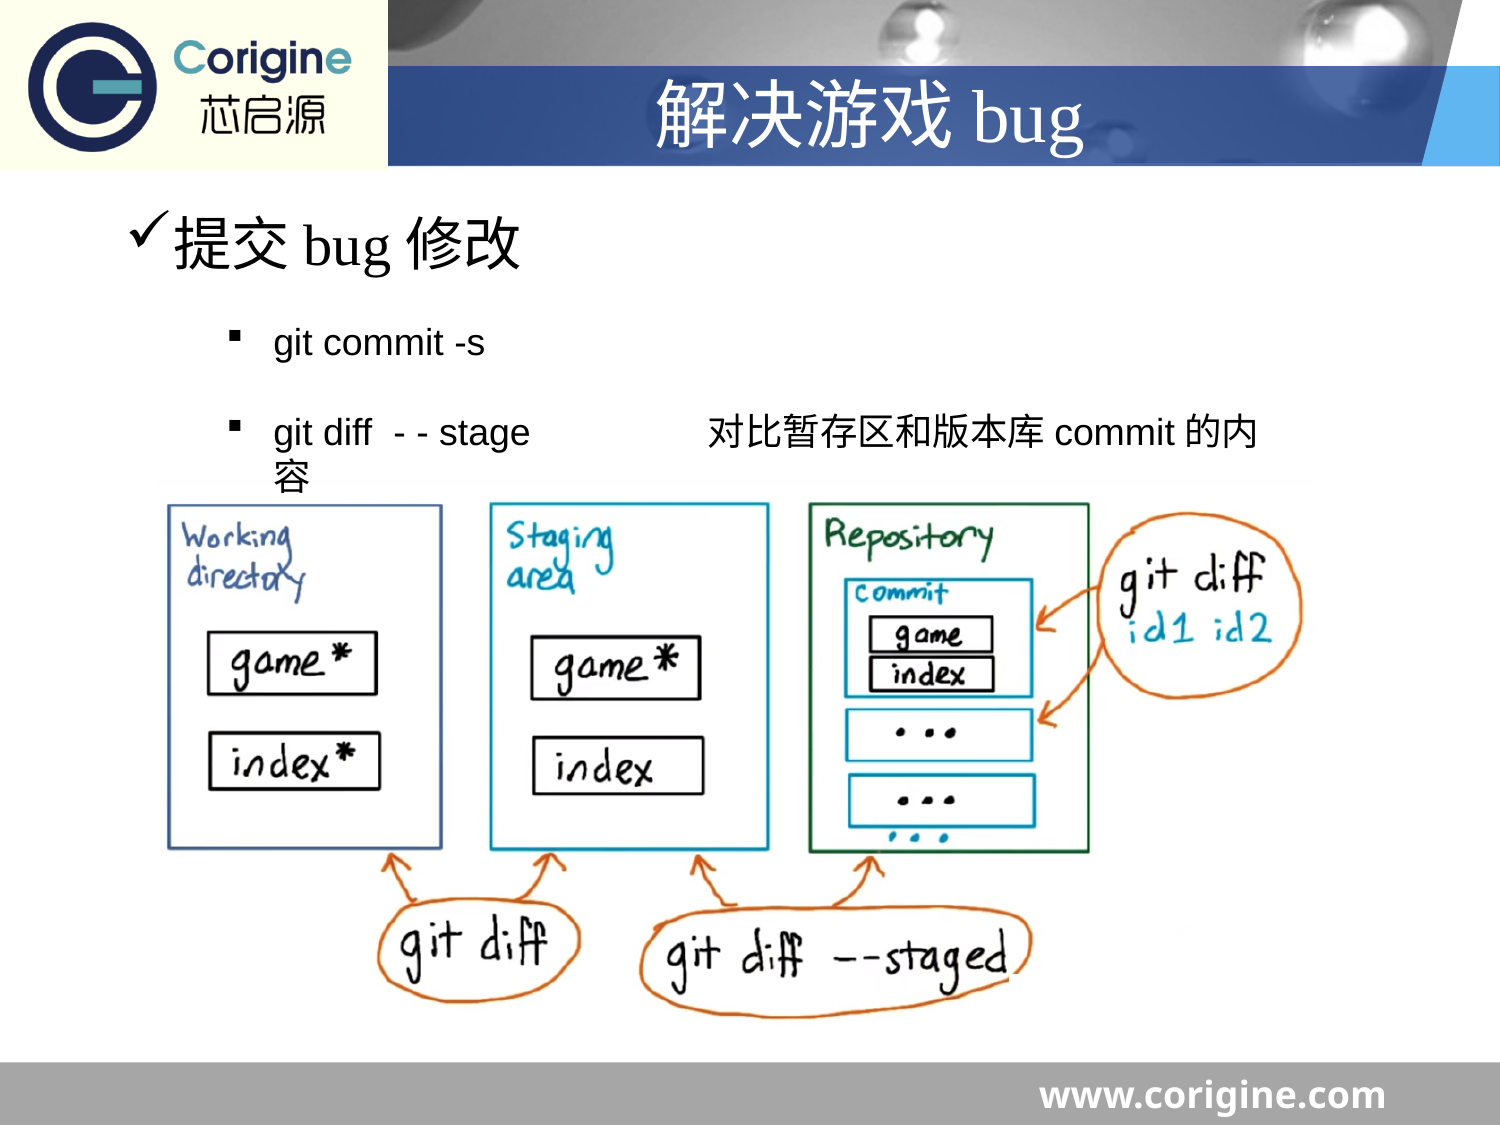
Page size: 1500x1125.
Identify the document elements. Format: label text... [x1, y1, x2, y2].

title 解决游戏bug [386, 59, 1500, 164]
picture [156, 478, 1344, 1051]
text_box git commit -s git diff - - stage 对比暂存区和版本库commit的内容 [211, 265, 1301, 477]
picture [0, 0, 1463, 171]
text_box 提交bug修改 [110, 199, 983, 285]
